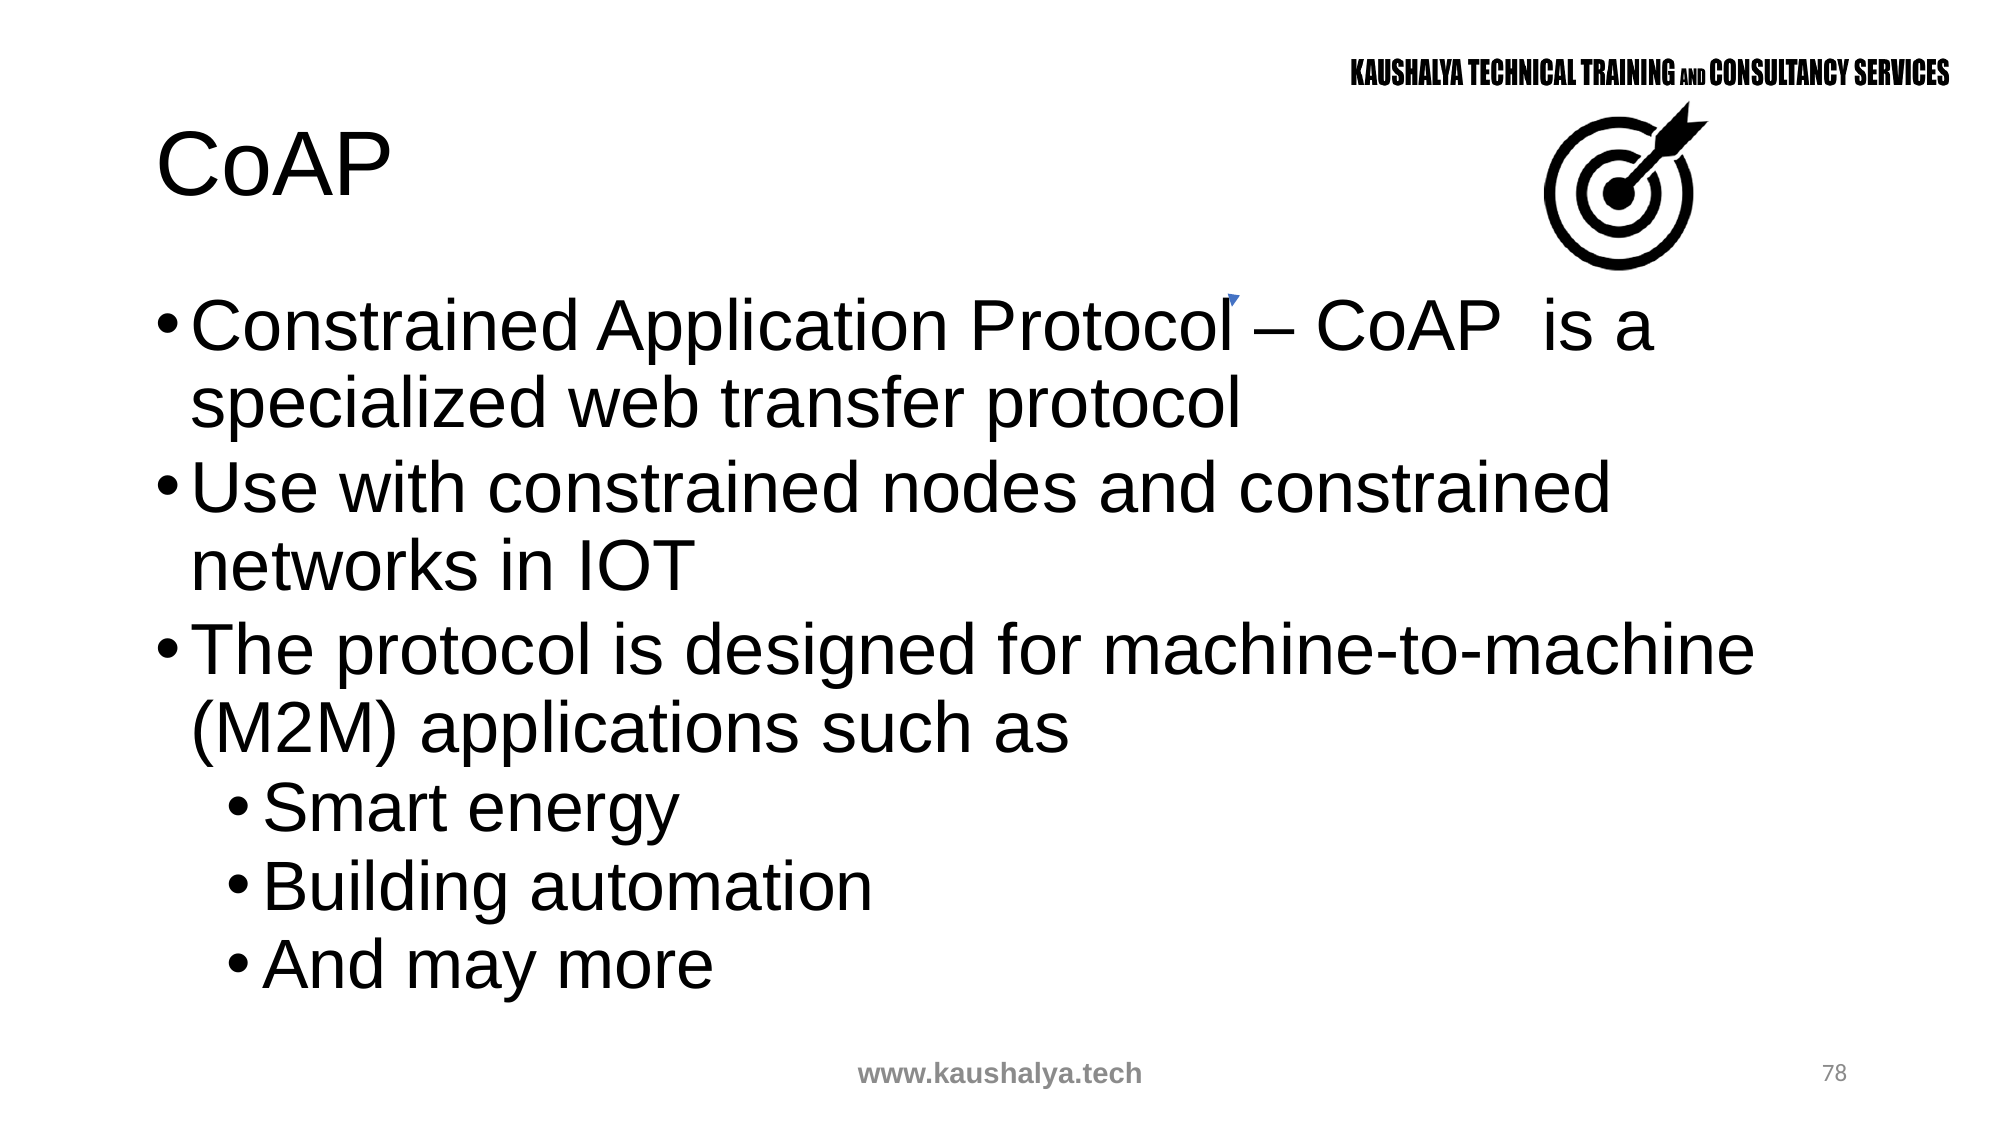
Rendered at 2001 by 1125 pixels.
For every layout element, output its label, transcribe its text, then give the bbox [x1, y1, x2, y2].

footer www.kaushalya.tech [663, 1041, 1338, 1103]
list Constrained Application Protocol – CoAP is a specialized web transfer protocol Use with constrained nodes and constrained networks in IOT The protocol is designed for machine-to-machine (M2M) applications such as Smart energy Building automation And may more [140, 280, 1863, 1014]
picture [1320, 33, 1976, 280]
title CoAP [140, 53, 1320, 278]
slide_number 78 [1413, 1041, 1863, 1103]
